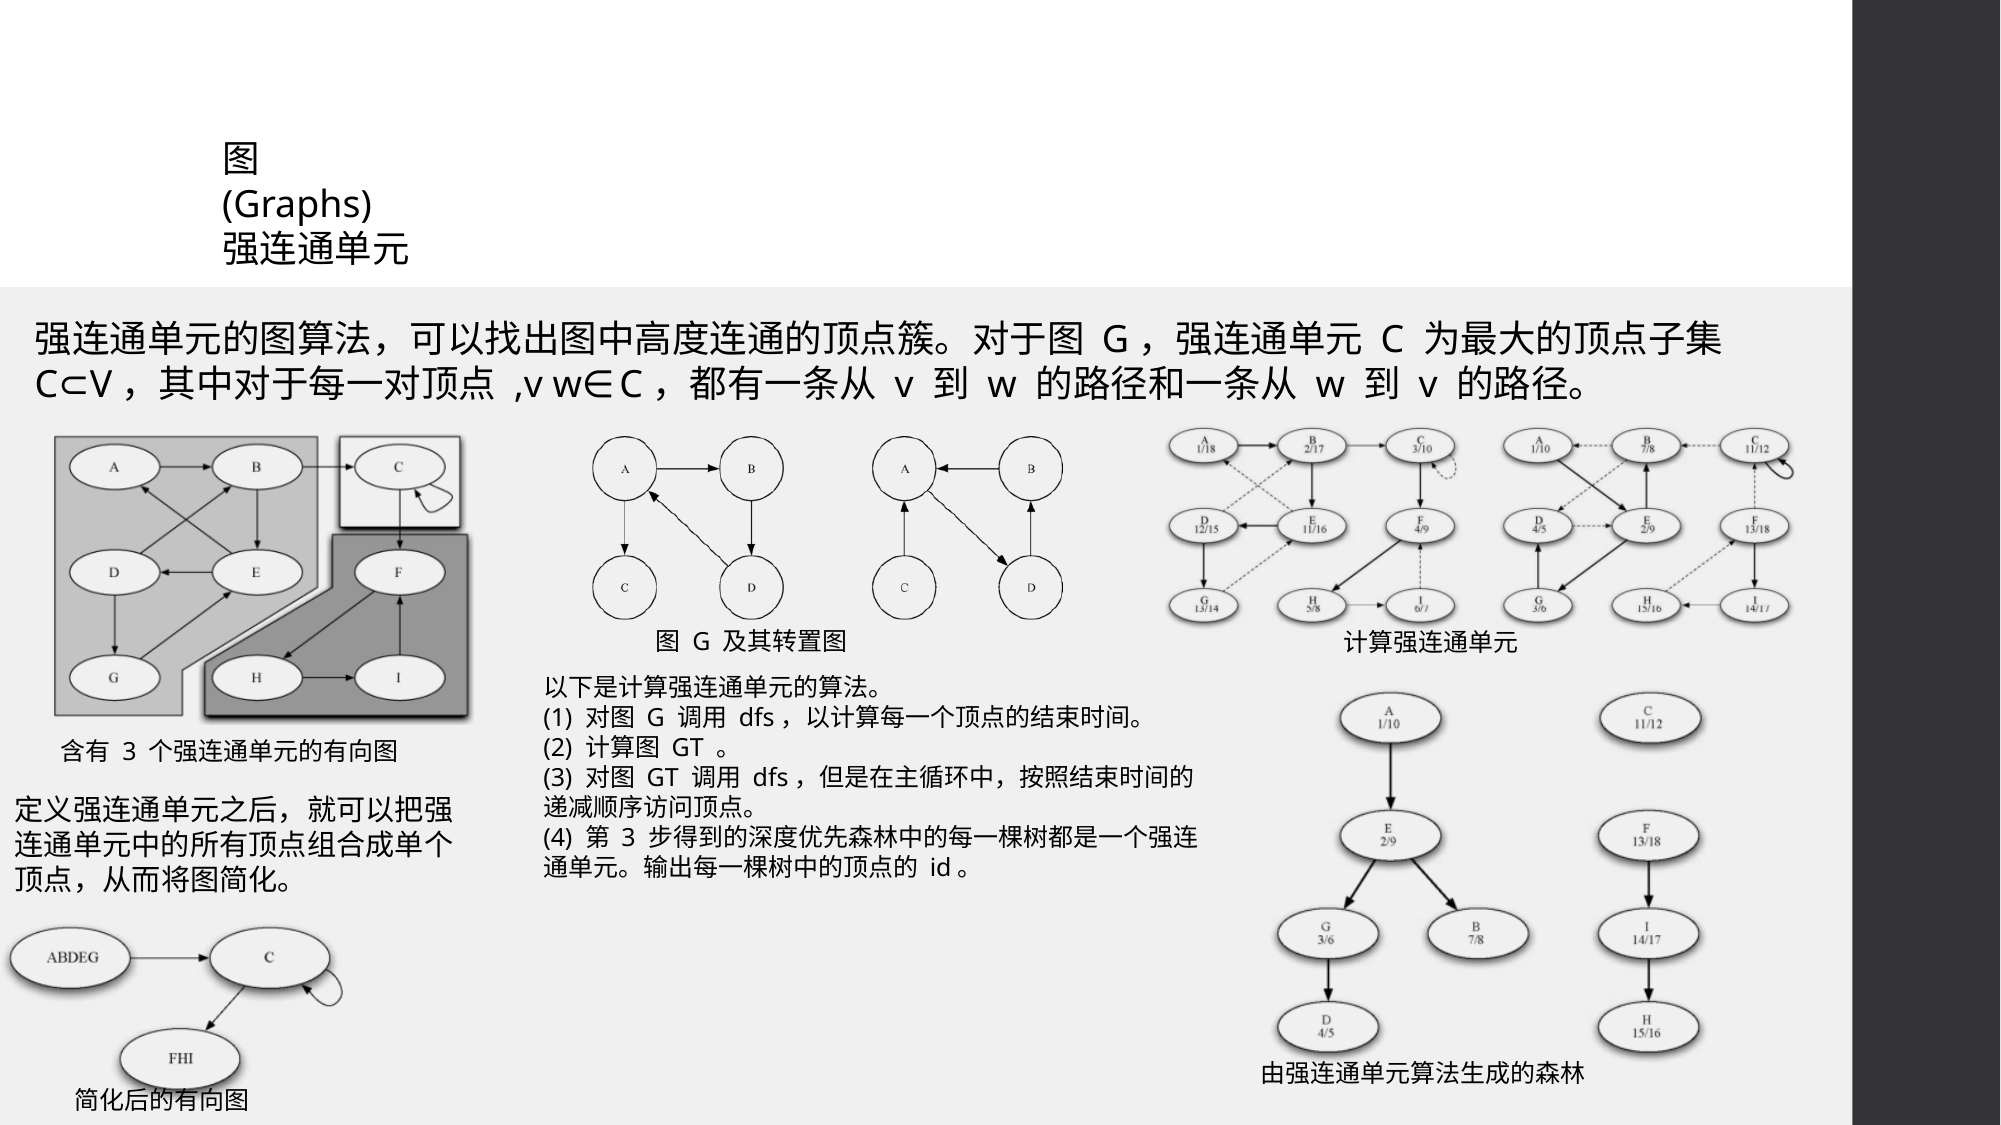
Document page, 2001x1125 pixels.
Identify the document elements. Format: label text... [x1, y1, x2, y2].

text_box 计算强连通单元 [1328, 618, 2000, 664]
picture [582, 428, 1084, 631]
text_box 强连通单元的图算法，可以找出图中高度连通的顶点簇。对于图 G，强连通单元 C 为最大的顶点子集C⊂V，其中对于每一对顶点 ,v w∈C，都有一条从 v 到 w 的路径和一条从 w 到 v 的路径。 [19, 307, 1852, 413]
text_box 图 G 及其转置图 [641, 618, 1328, 664]
text_box [0, 287, 1852, 1125]
text_box 简化后的有向图 [59, 1077, 1062, 1122]
text_box 定义强连通单元之后，就可以把强连通单元中的所有顶点组合成单个顶点，从而将图简化。 [0, 783, 479, 904]
title 图 (Graphs) 强连通单元 [206, 60, 1797, 278]
picture [1260, 685, 1718, 1069]
text_box 含有 3 个强连通单元的有向图 [46, 728, 528, 773]
text_box 由强连通单元算法生成的森林 [1245, 1050, 2000, 1095]
picture [1159, 417, 1809, 635]
text_box 以下是计算强连通单元的算法。 (1) 对图 G 调用 dfs，以计算每一个顶点的结束时间。 (2) 计算图 GT 。 (3) 对图 GT 调用 dfs，但是在主循环中，按照结束时间的递减顺序访问顶点。 (4) 第 3 步得到的深度优先森林中的每一棵树都是一个强连通单元。输出每一棵树中的顶点的 id。 [528, 663, 1235, 889]
picture [0, 916, 361, 1100]
picture [45, 428, 478, 726]
